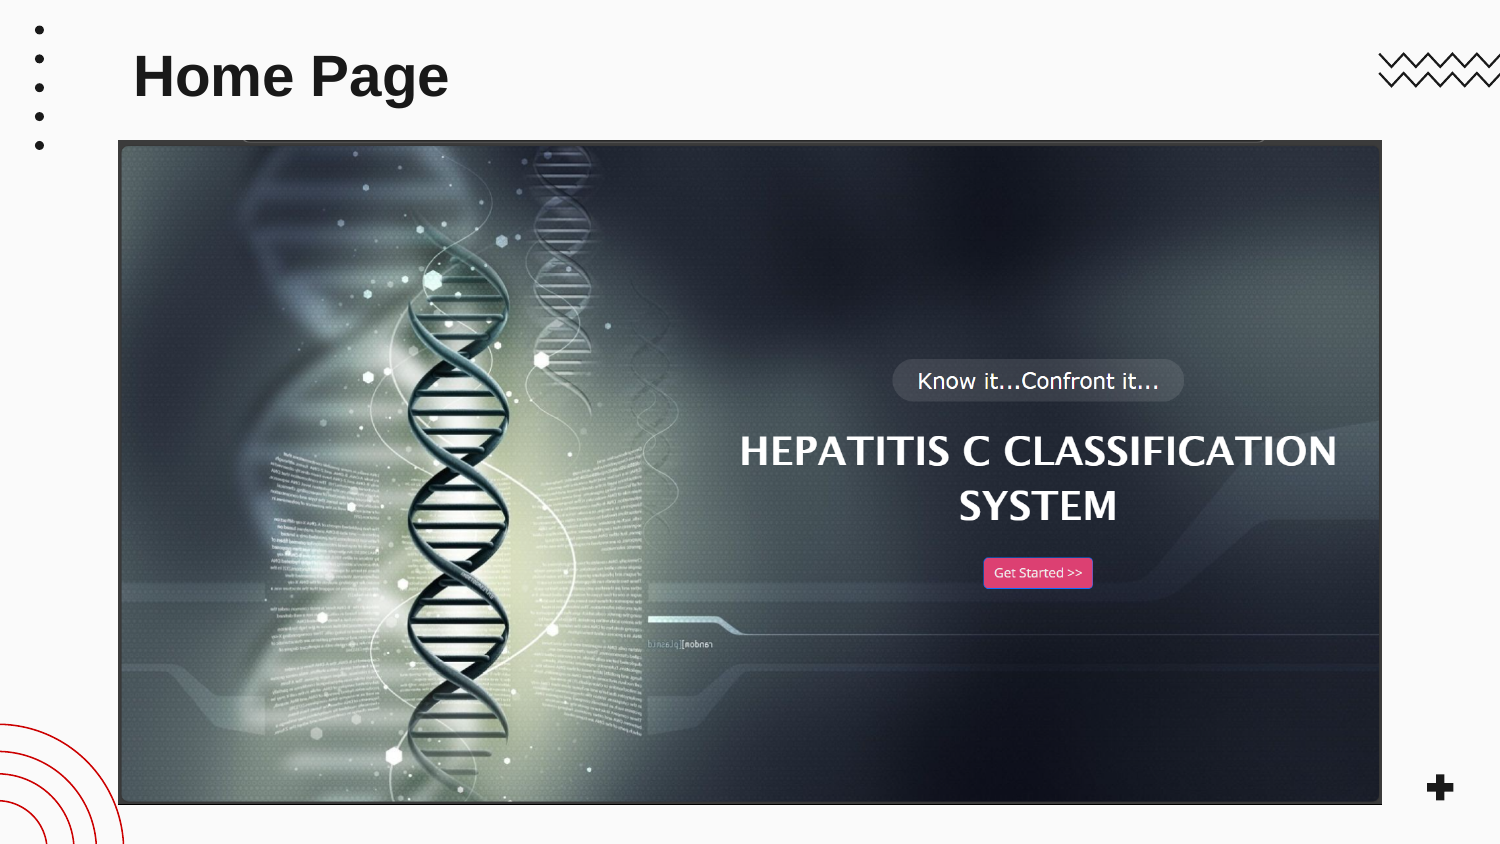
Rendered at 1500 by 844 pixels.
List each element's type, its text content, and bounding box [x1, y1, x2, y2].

title Home Page [118, 22, 1382, 111]
picture [117, 140, 1383, 806]
